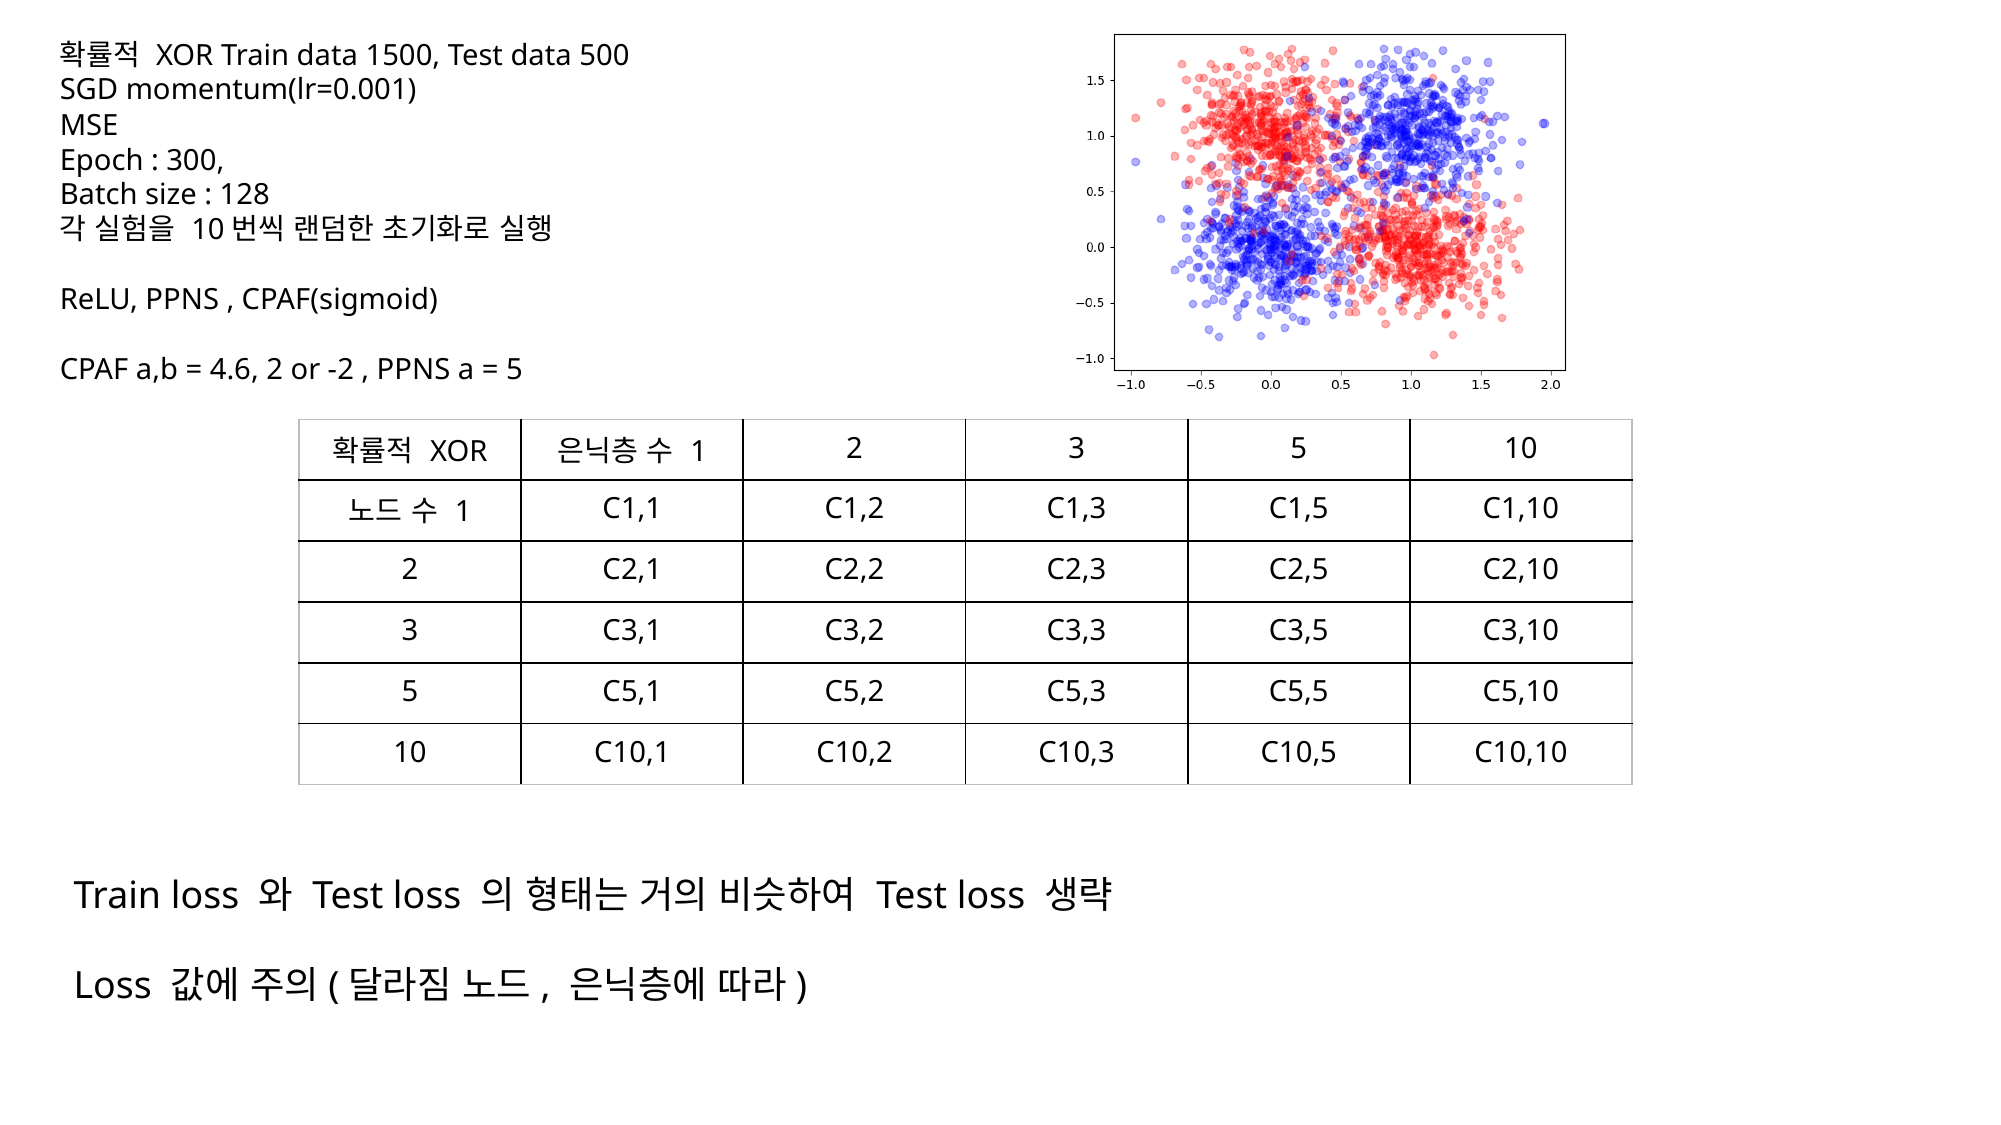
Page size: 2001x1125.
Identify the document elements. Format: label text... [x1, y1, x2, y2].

text_box Train loss 와 Test loss 의 형태는 거의 비슷하여 Test loss 생략 Loss 값에 주의(달라짐 노드, 은닉층에 따라) [58, 864, 1129, 1014]
table_cell C1,2 [744, 481, 965, 540]
table_header 2 [744, 420, 965, 479]
table_cell 5 [300, 664, 520, 723]
table_cell C1,10 [1411, 481, 1631, 540]
table_cell C1,3 [966, 481, 1187, 540]
picture [1072, 26, 1572, 398]
table_header 확률적 XOR [300, 420, 520, 479]
text_box 확률적 XOR Train data 1500, Test data 500 SGD momentum(lr=0.001) MSE Epoch : 300, Batch size : 128 각 실험을 10번씩 랜덤한 초기화로 실행 ReLU, PPNS , CPAF(sigmoid) CPAF a,b = 4.6, 2 or -2 , PPNS a = 5 [45, 28, 645, 393]
table_cell C3,5 [1189, 603, 1409, 662]
table_cell 노드 수 1 [300, 481, 520, 540]
table_cell C2,3 [966, 542, 1187, 601]
table_cell C10,10 [1411, 724, 1631, 784]
table_cell C2,1 [522, 542, 742, 601]
table_cell C10,1 [522, 724, 742, 784]
table_cell C3,2 [744, 603, 965, 662]
table_cell C2,5 [1189, 542, 1409, 601]
table_cell C5,10 [1411, 664, 1631, 723]
table_cell C3,10 [1411, 603, 1631, 662]
table_cell C1,5 [1189, 481, 1409, 540]
table_cell C3,3 [966, 603, 1187, 662]
table_cell C5,3 [966, 664, 1187, 723]
table_cell C5,5 [1189, 664, 1409, 723]
table_header 은닉층 수 1 [522, 420, 742, 479]
table_cell C2,10 [1411, 542, 1631, 601]
table_cell C10,5 [1189, 724, 1409, 784]
table_cell C3,1 [522, 603, 742, 662]
table_cell C10,2 [744, 724, 965, 784]
table_cell C1,1 [522, 481, 742, 540]
table_cell C10,3 [966, 724, 1187, 784]
table_header 10 [1411, 420, 1631, 479]
table_cell 3 [300, 603, 520, 662]
table_header 5 [1189, 420, 1409, 479]
table_cell C5,1 [522, 664, 742, 723]
table_cell C2,2 [744, 542, 965, 601]
table_cell 2 [300, 542, 520, 601]
table_cell C5,2 [744, 664, 965, 723]
table_header 3 [966, 420, 1187, 479]
table_cell 10 [300, 724, 520, 784]
